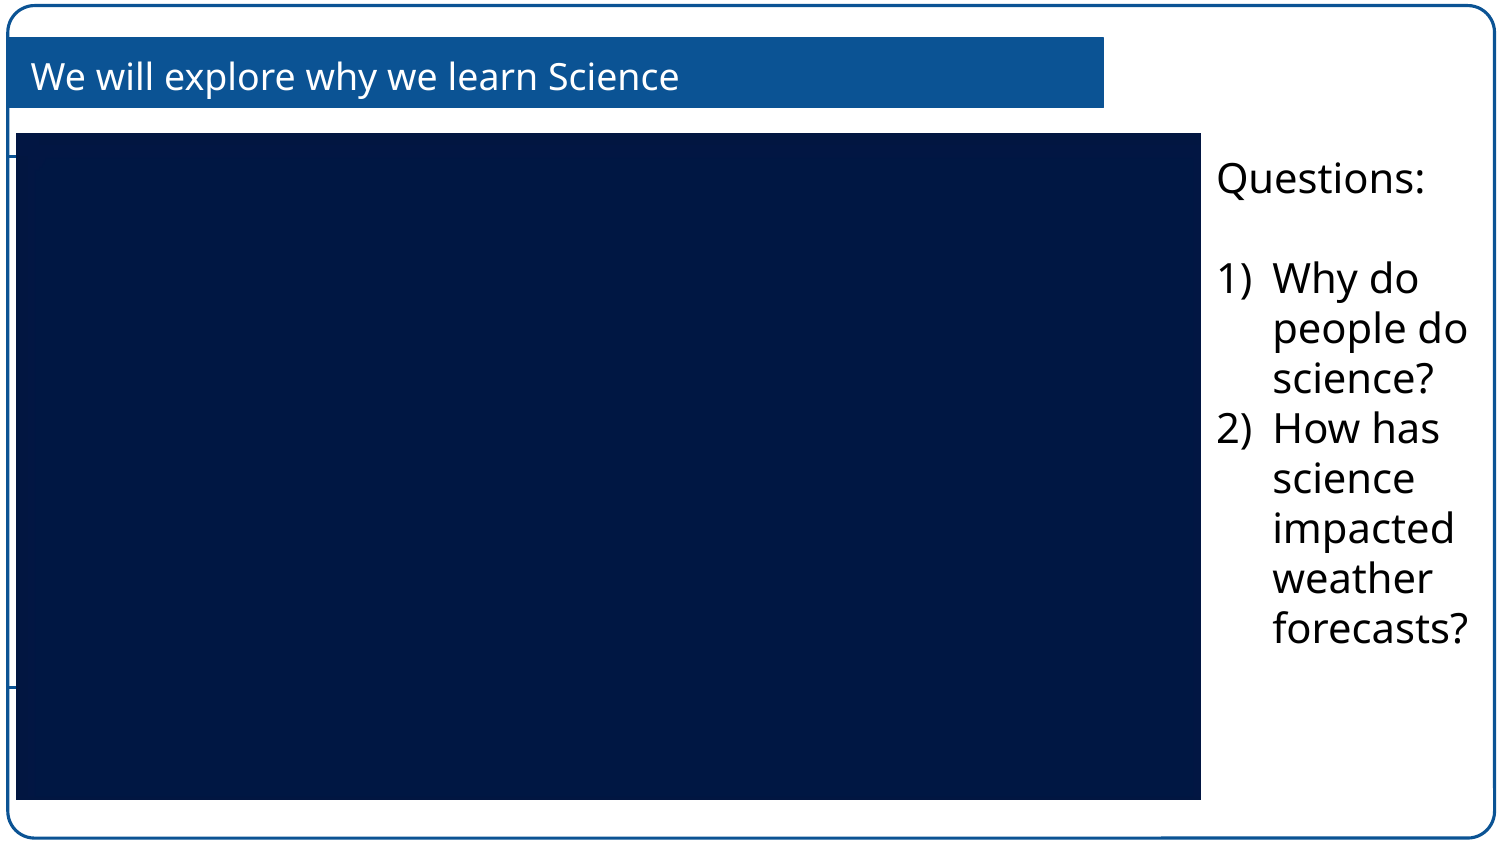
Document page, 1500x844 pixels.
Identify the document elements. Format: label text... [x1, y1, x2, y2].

text_box Questions: Why do people do science? How has science impacted weather forecasts? [1206, 144, 1485, 695]
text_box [15, 132, 1202, 801]
subtitle We will explore why we learn Science [15, 43, 1097, 101]
